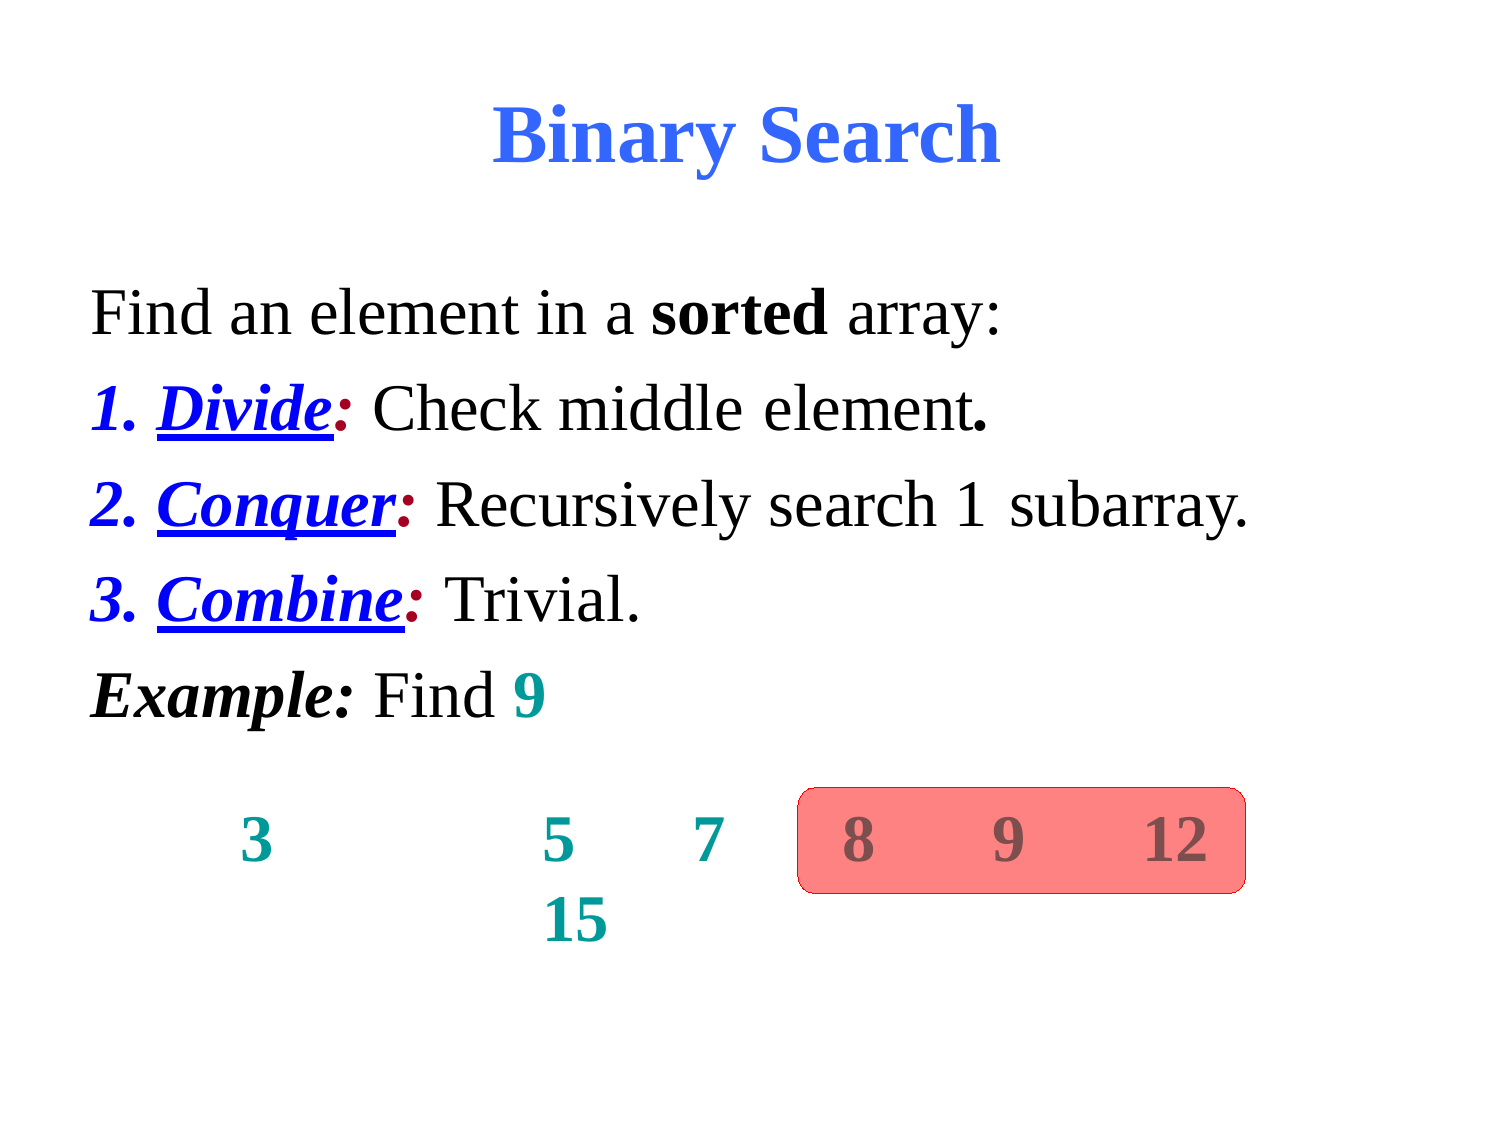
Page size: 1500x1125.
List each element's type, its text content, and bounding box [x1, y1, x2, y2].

text_box [797, 787, 1246, 894]
title Binary Search [490, 77, 1008, 249]
text_box Find an element in a sorted array: Divide: Check middle element. Conquer: Recursively search 1 subarray. Combine: Trivial. Example: Find 9 3 5 7 8 9 12 15 [87, 249, 1257, 955]
